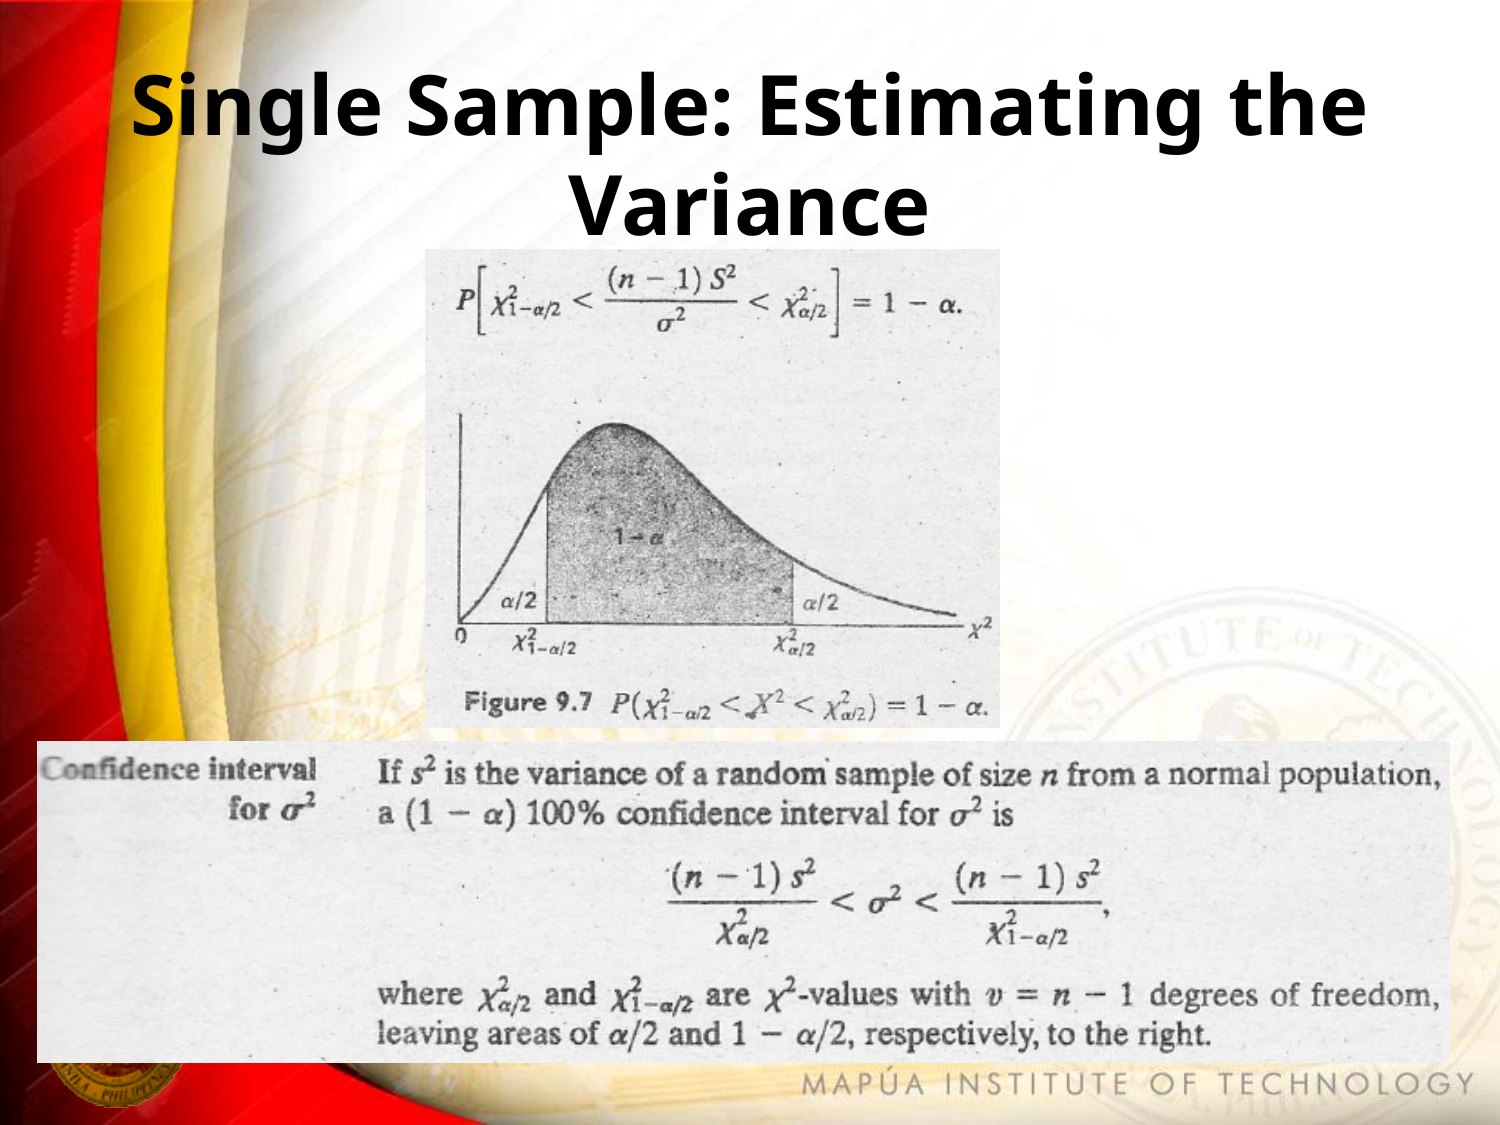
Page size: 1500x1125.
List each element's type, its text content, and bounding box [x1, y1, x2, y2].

title Single Sample: Estimating the Variance [75, 45, 1425, 233]
picture [0, 0, 1500, 1125]
